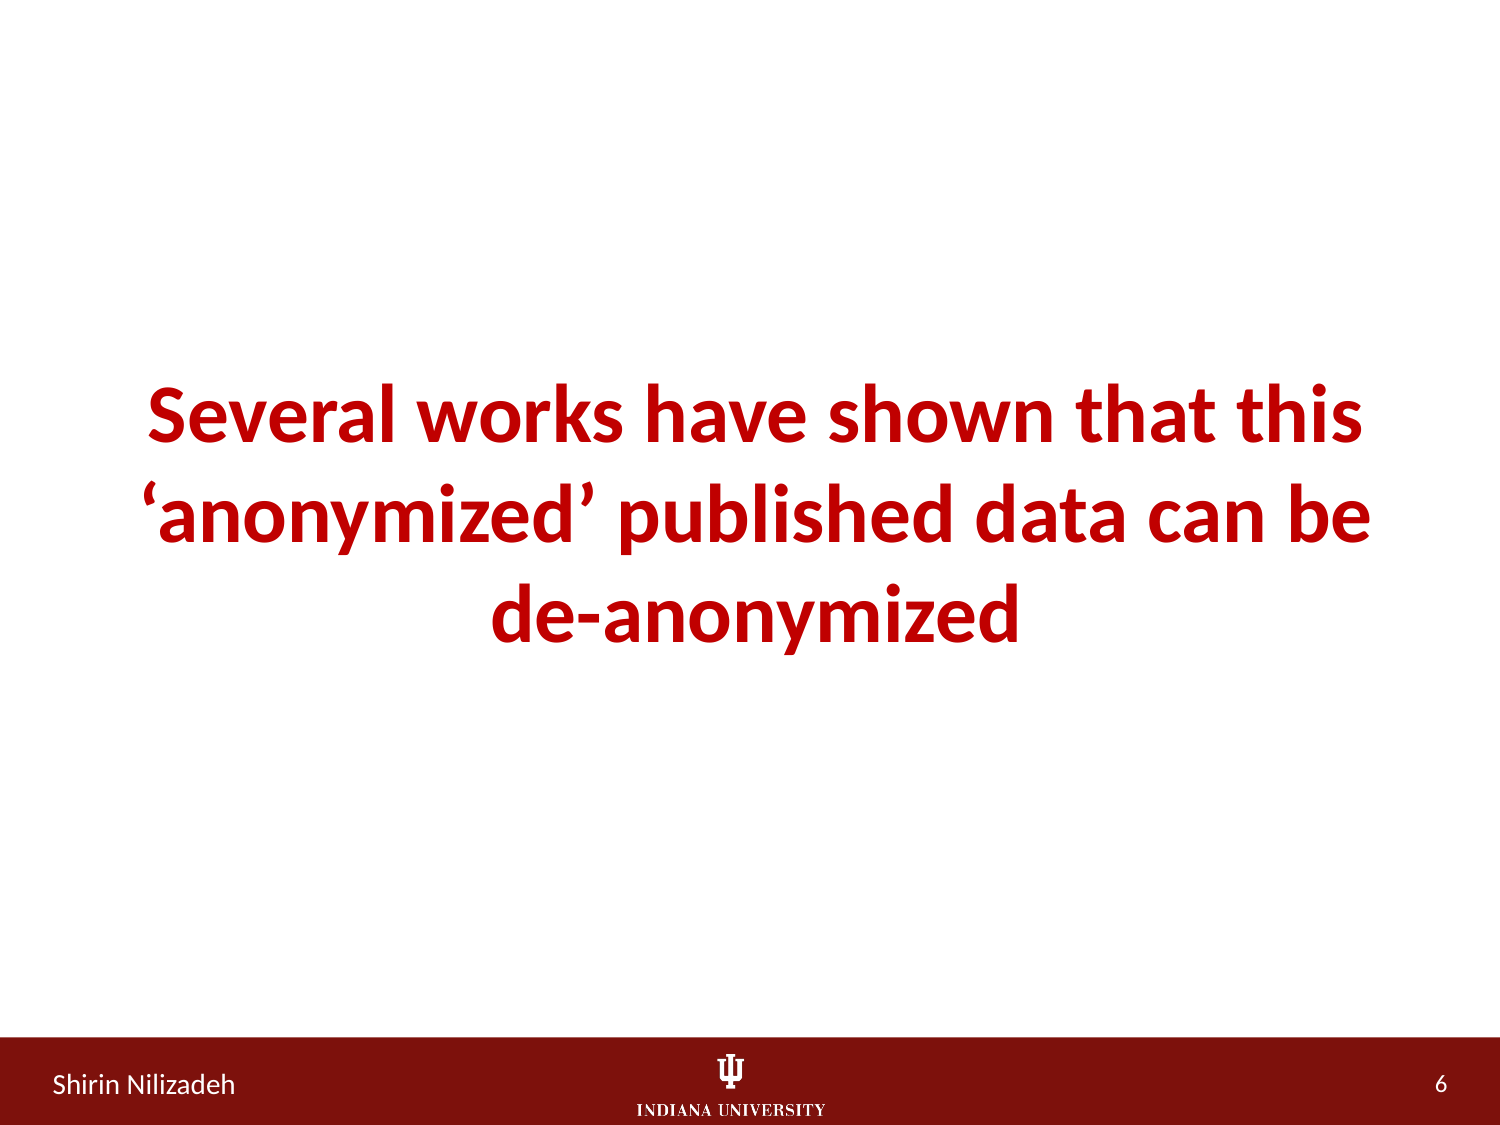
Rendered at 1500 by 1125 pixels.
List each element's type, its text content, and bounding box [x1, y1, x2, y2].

picture [637, 1054, 825, 1116]
slide_number 6 [1112, 1052, 1463, 1113]
text_box Several works have shown that this ‘anonymized’ published data can be de-anonymized [74, 350, 1438, 668]
